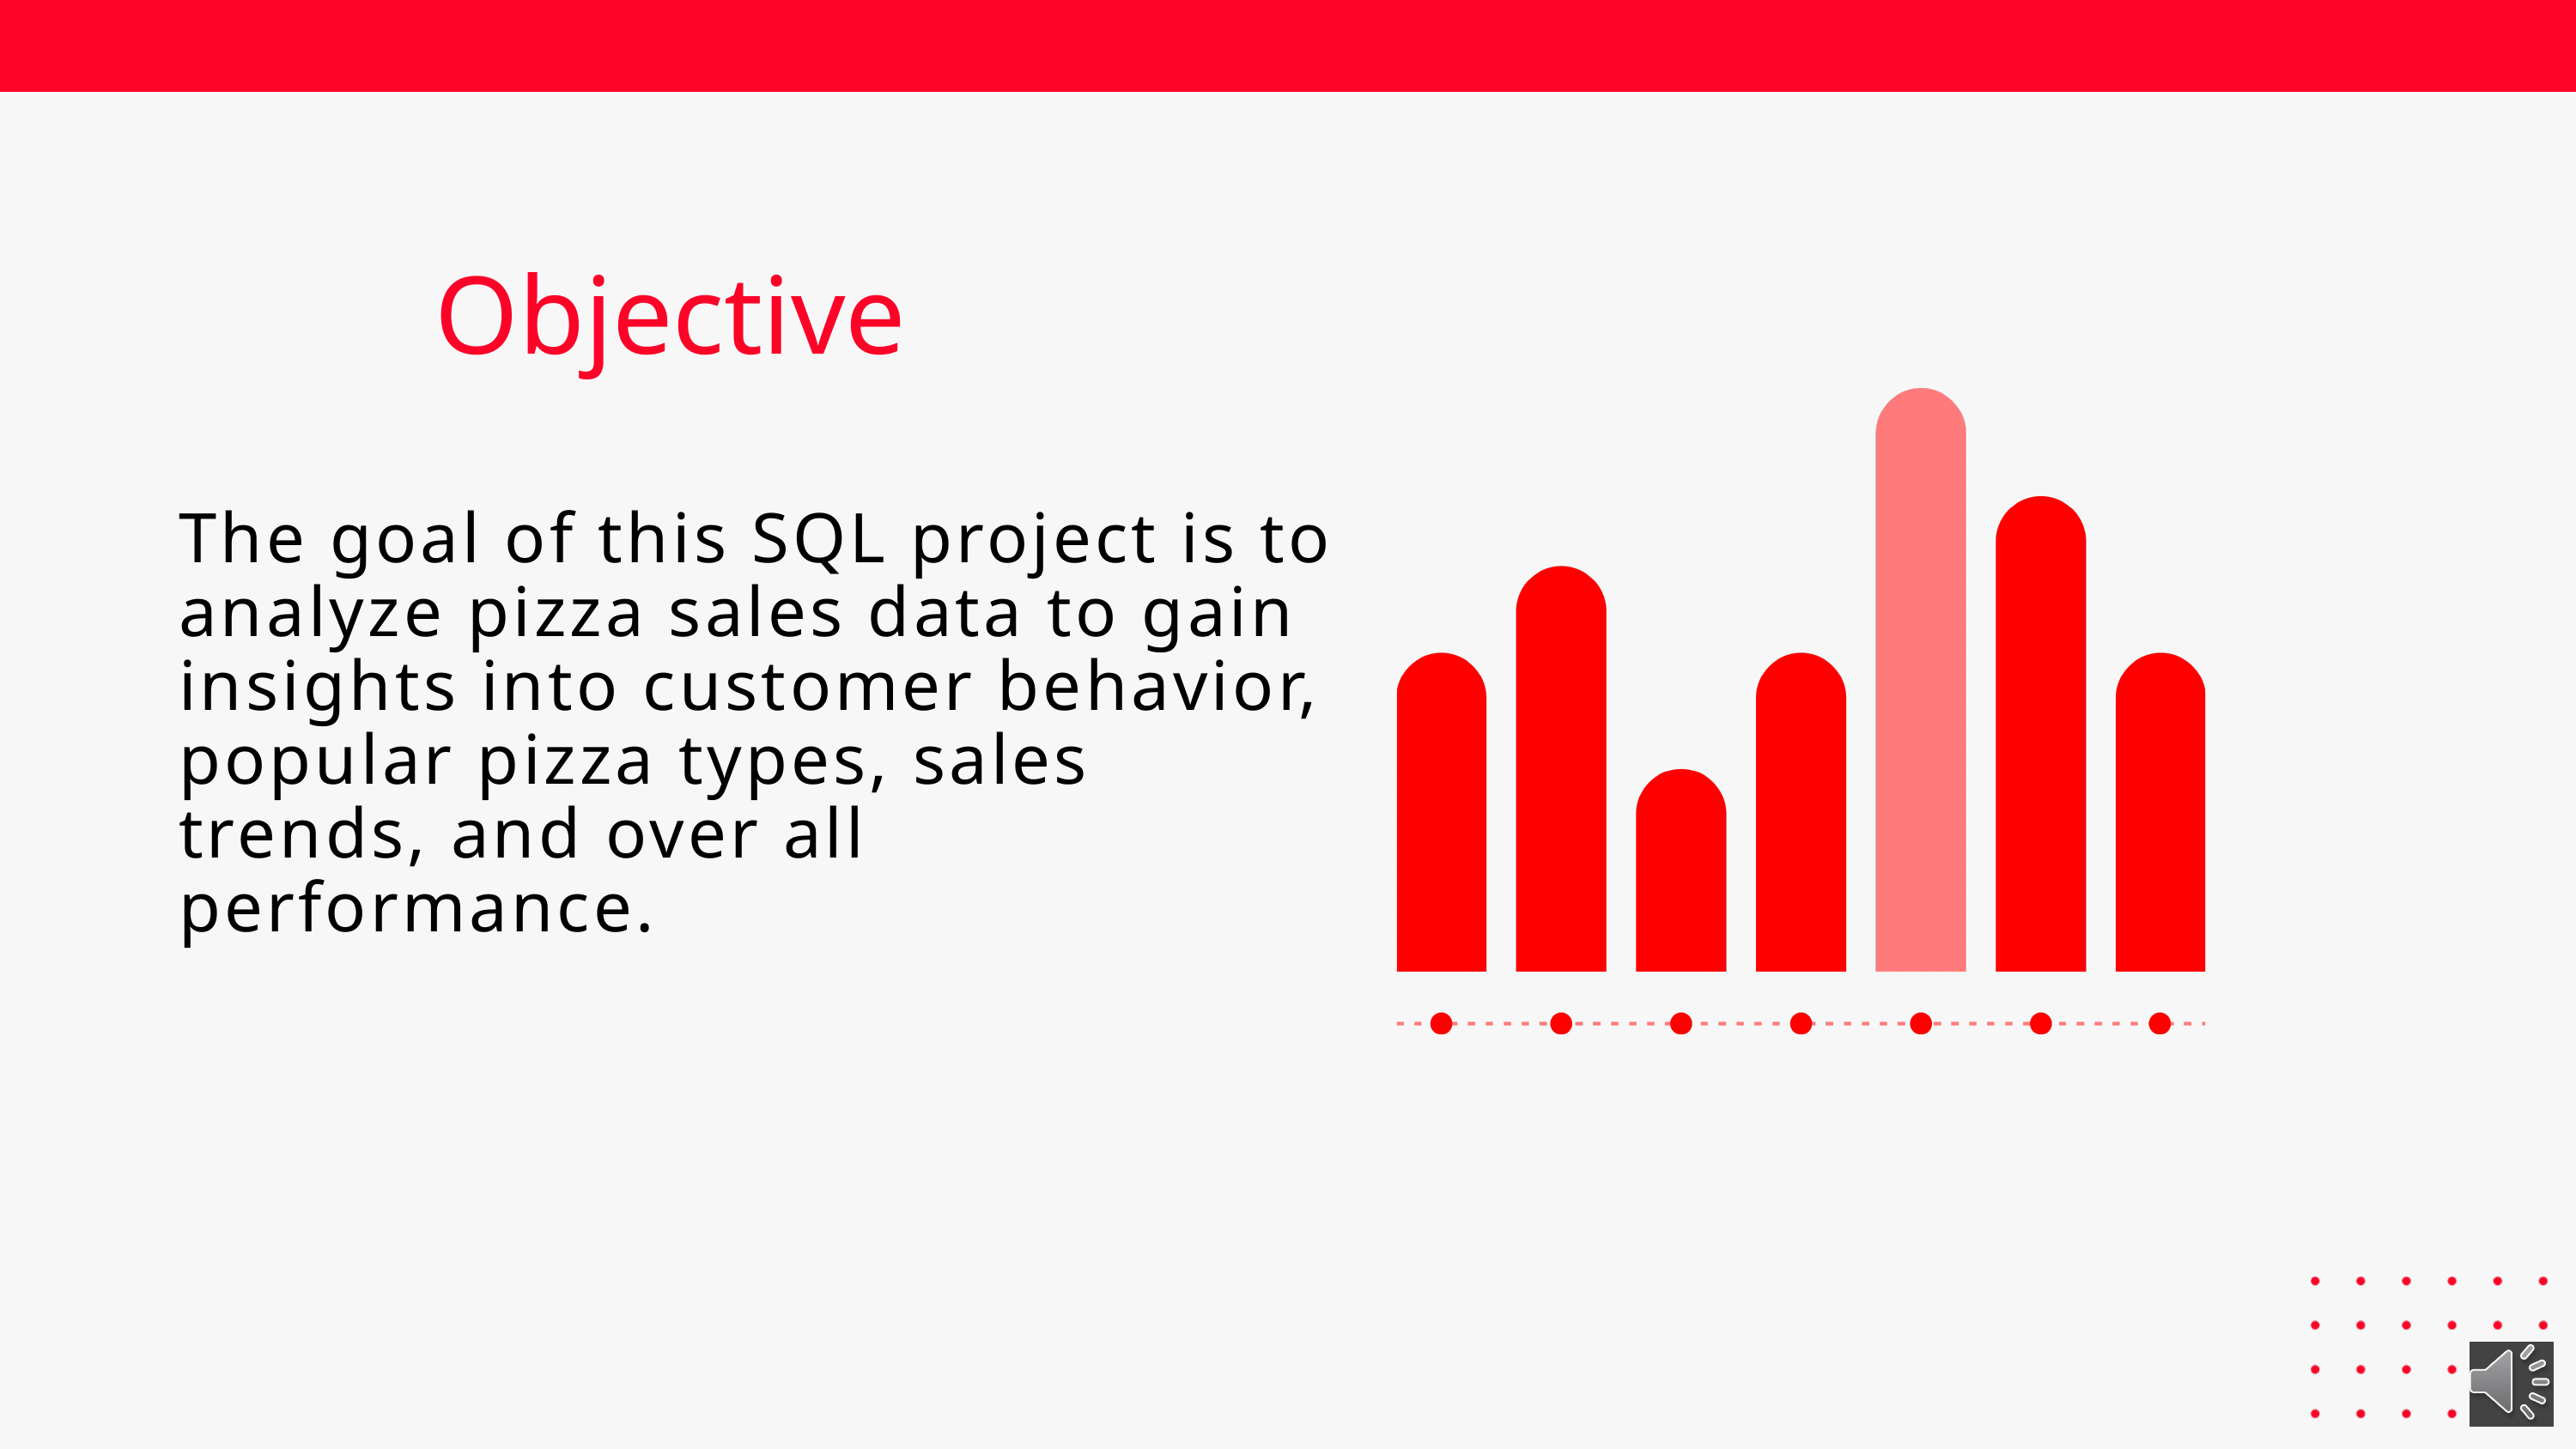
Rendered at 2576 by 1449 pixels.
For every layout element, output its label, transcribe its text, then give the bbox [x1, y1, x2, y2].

picture [2468, 1341, 2555, 1428]
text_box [0, 0, 2576, 93]
text_box Objective [434, 264, 1237, 376]
text_box [2310, 1276, 2576, 1449]
text_box The goal of this SQL project is to analyze pizza sales data to gain insights into customer behavior, popular pizza types, sales trends, and over all performance. [179, 502, 1358, 946]
text_box [1396, 388, 2206, 1034]
